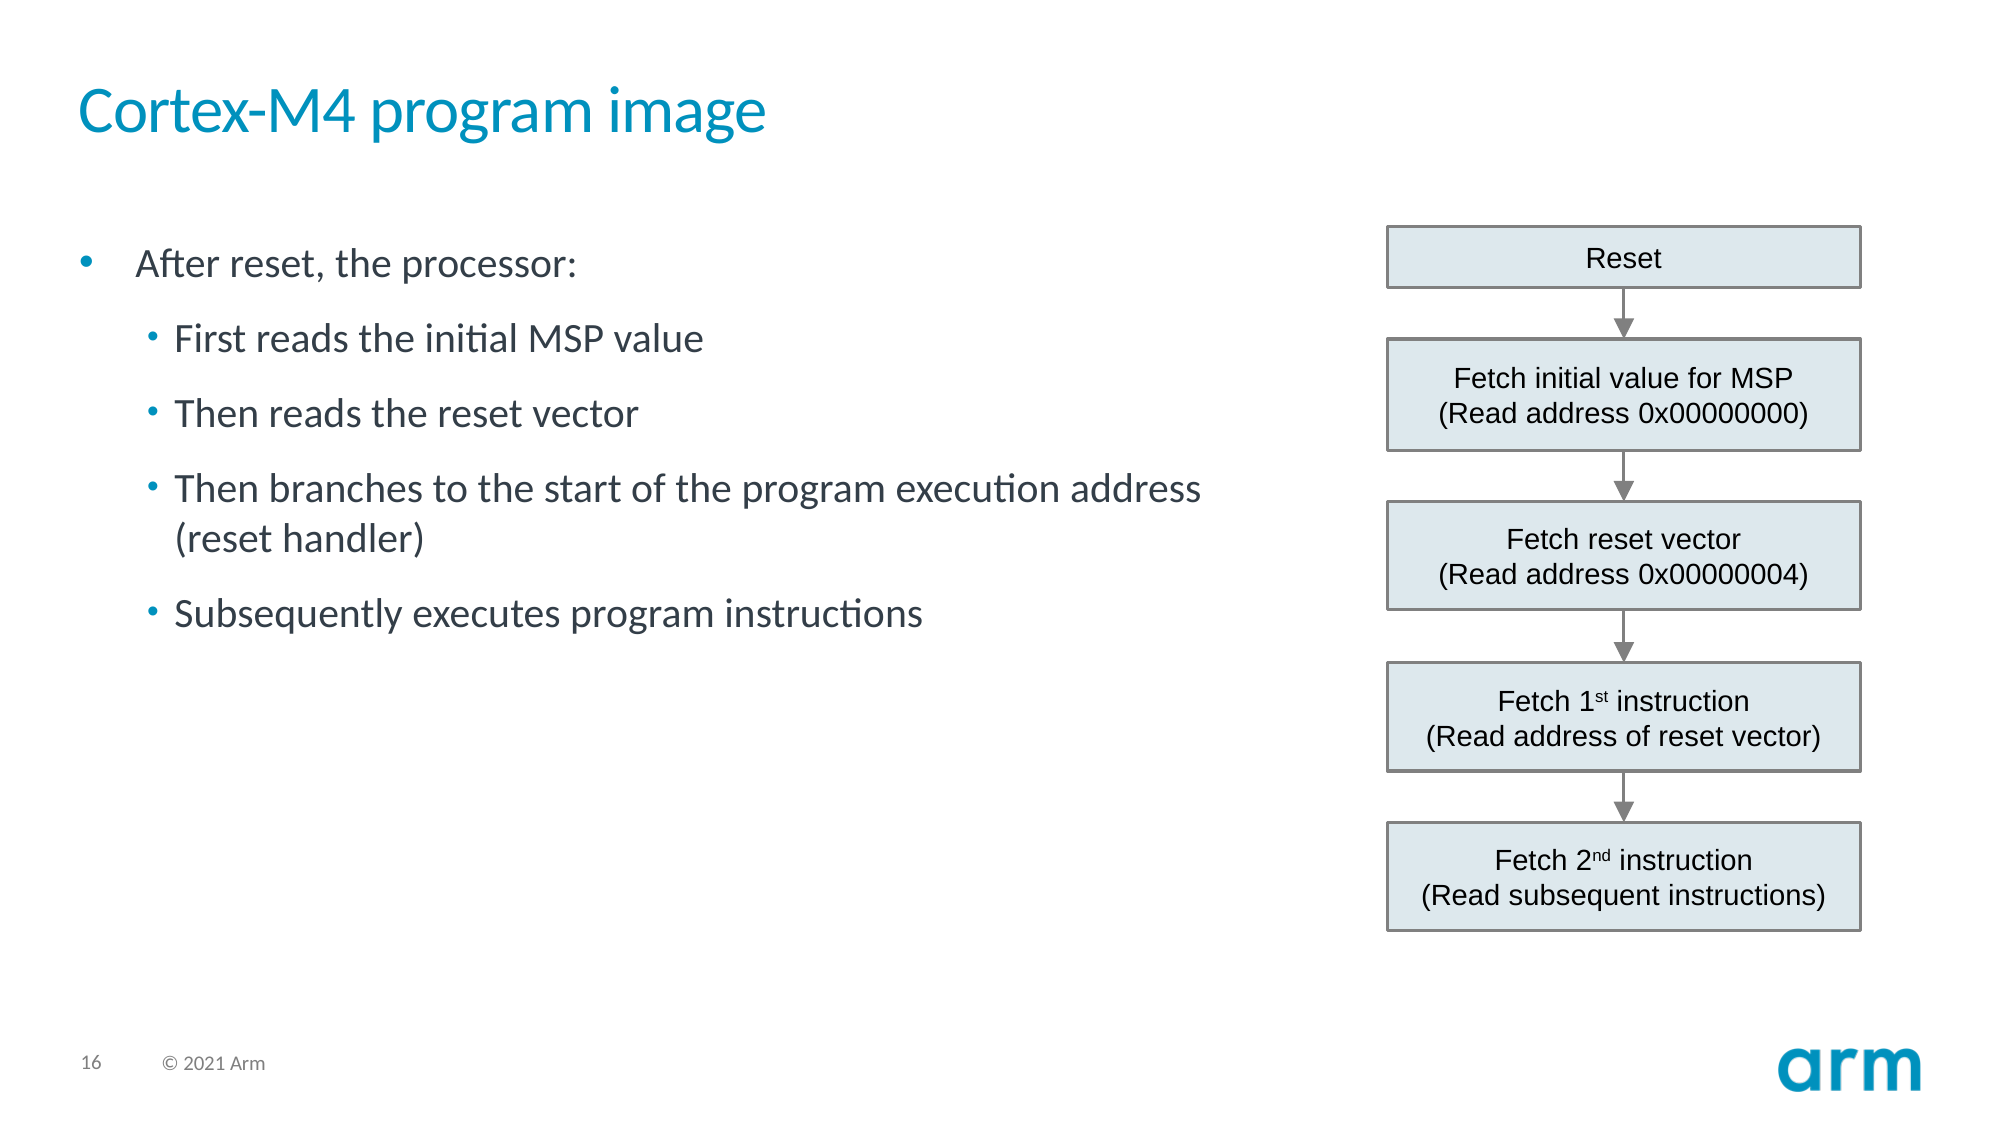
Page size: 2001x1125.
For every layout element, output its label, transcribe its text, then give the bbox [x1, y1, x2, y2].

list After reset, the processor: First reads the initial MSP value Then reads the reset vector Then branches to the start of the program execution address (reset handler) Subsequently executes program instructions [79, 236, 1275, 1004]
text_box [1387, 226, 1861, 931]
picture [1777, 1047, 1922, 1093]
title Cortex-M4 program image [78, 78, 1922, 186]
